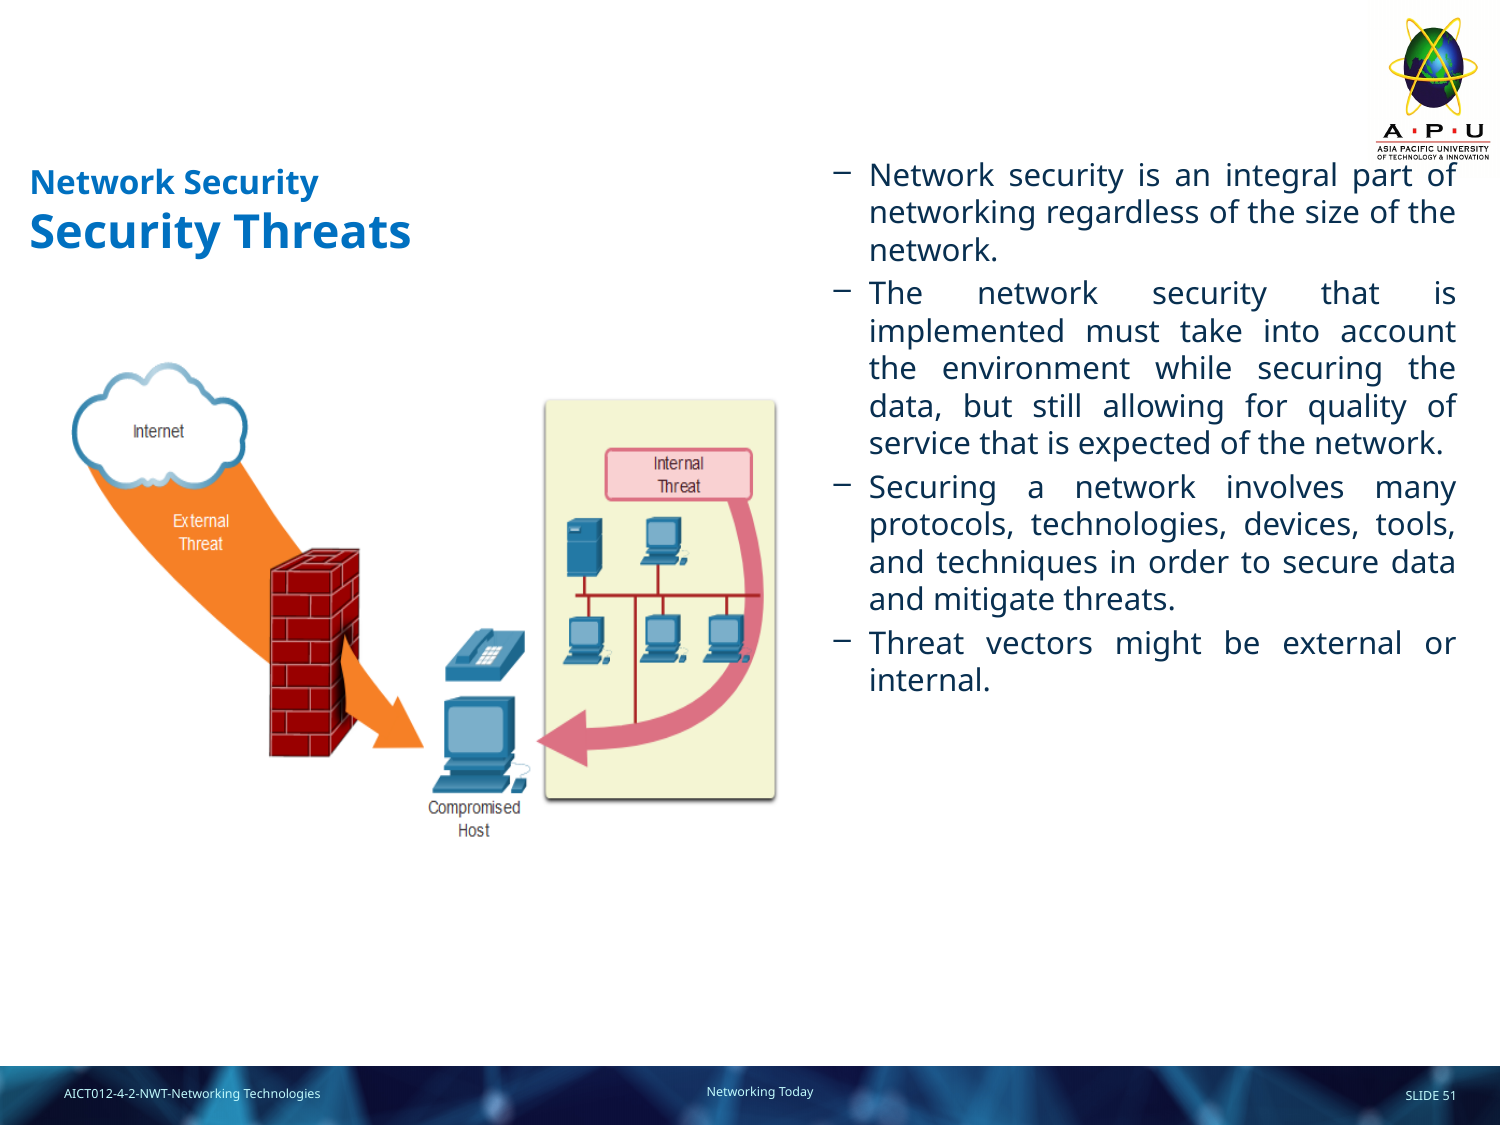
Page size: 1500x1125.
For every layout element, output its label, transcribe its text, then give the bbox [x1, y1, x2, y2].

picture [56, 357, 796, 847]
list Network security is an integral part of networking regardless of the size of the network. The network security that is implemented must take into account the environment while securing the data, but still allowing for quality of service that is expected of the network. Securing a network involves many protocols, technologies, devices, tools, and techniques in order to secure data and mitigate threats. Threat vectors might be external or internal. [762, 147, 1473, 773]
picture [0, 1066, 1500, 1125]
picture [1367, 0, 1500, 178]
title Network Security Security Threats [14, 147, 855, 272]
